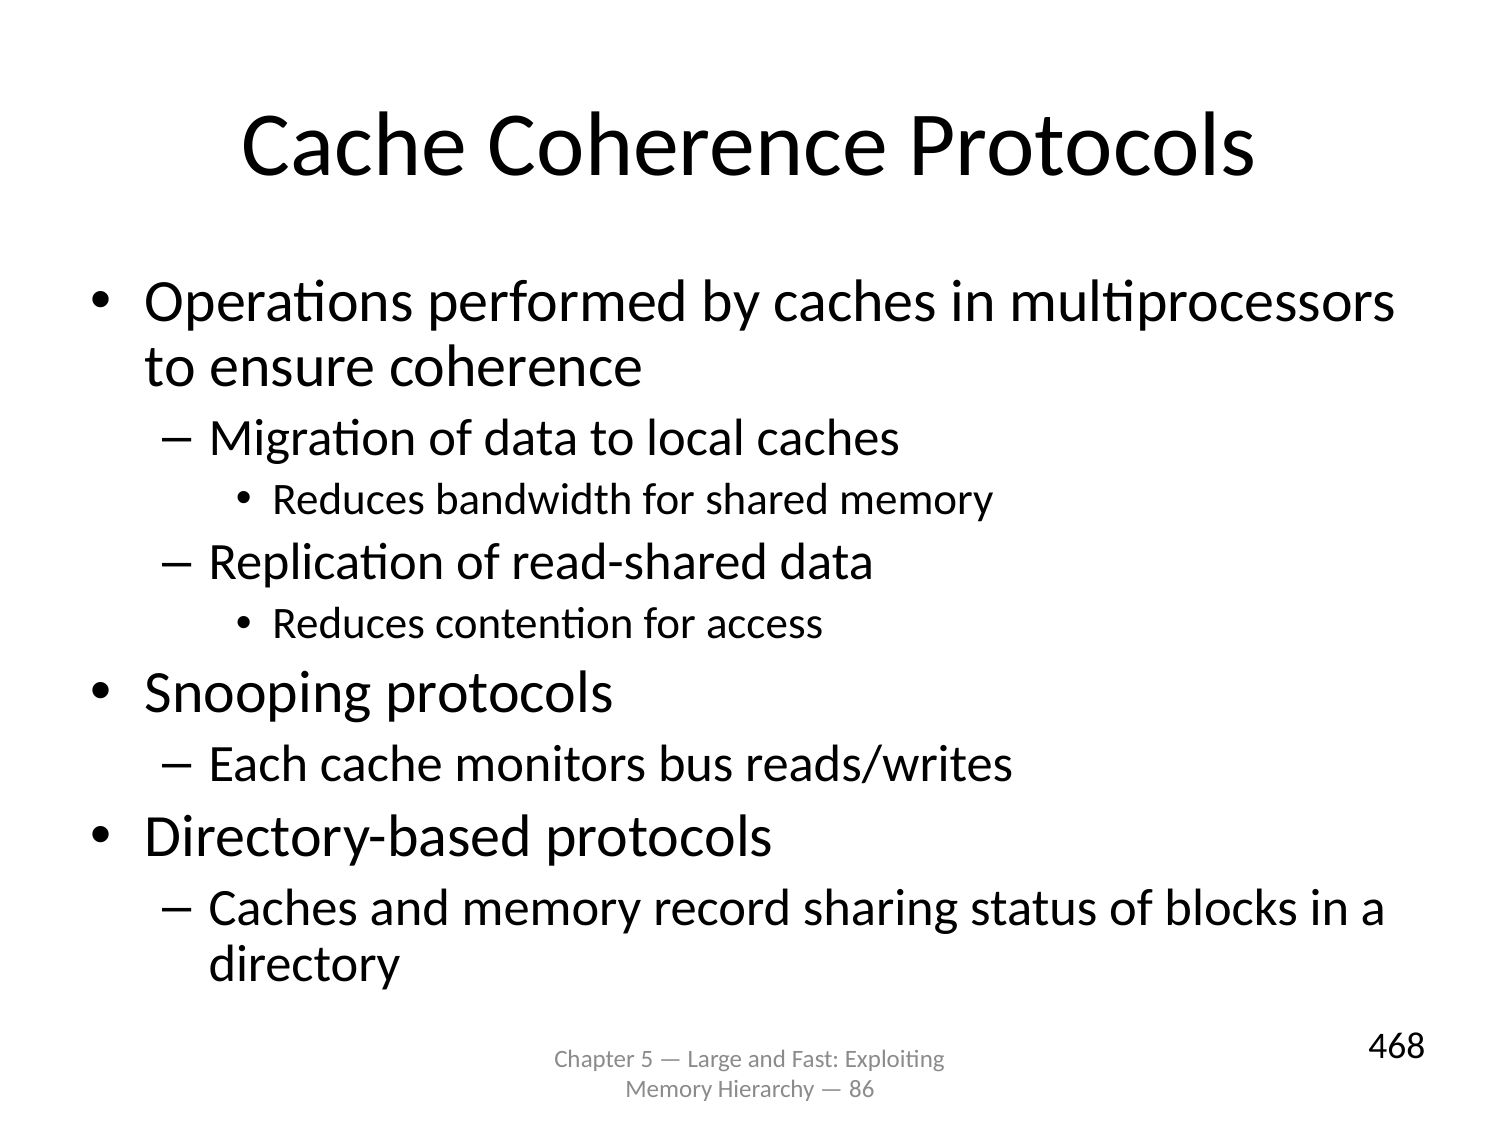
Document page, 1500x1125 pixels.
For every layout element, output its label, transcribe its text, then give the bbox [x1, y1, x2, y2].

list Operations performed by caches in multiprocessors to ensure coherence Migration of data to local caches Reduces bandwidth for shared memory Replication of read-shared data Reduces contention for access Snooping protocols Each cache monitors bus reads/writes Directory-based protocols Caches and memory record sharing status of blocks in a directory [75, 262, 1425, 1005]
footer Chapter 5 — Large and Fast: Exploiting Memory Hierarchy — 86 [512, 1042, 988, 1103]
title Cache Coherence Protocols [75, 45, 1425, 233]
text_box 468 [1353, 1013, 1441, 1073]
